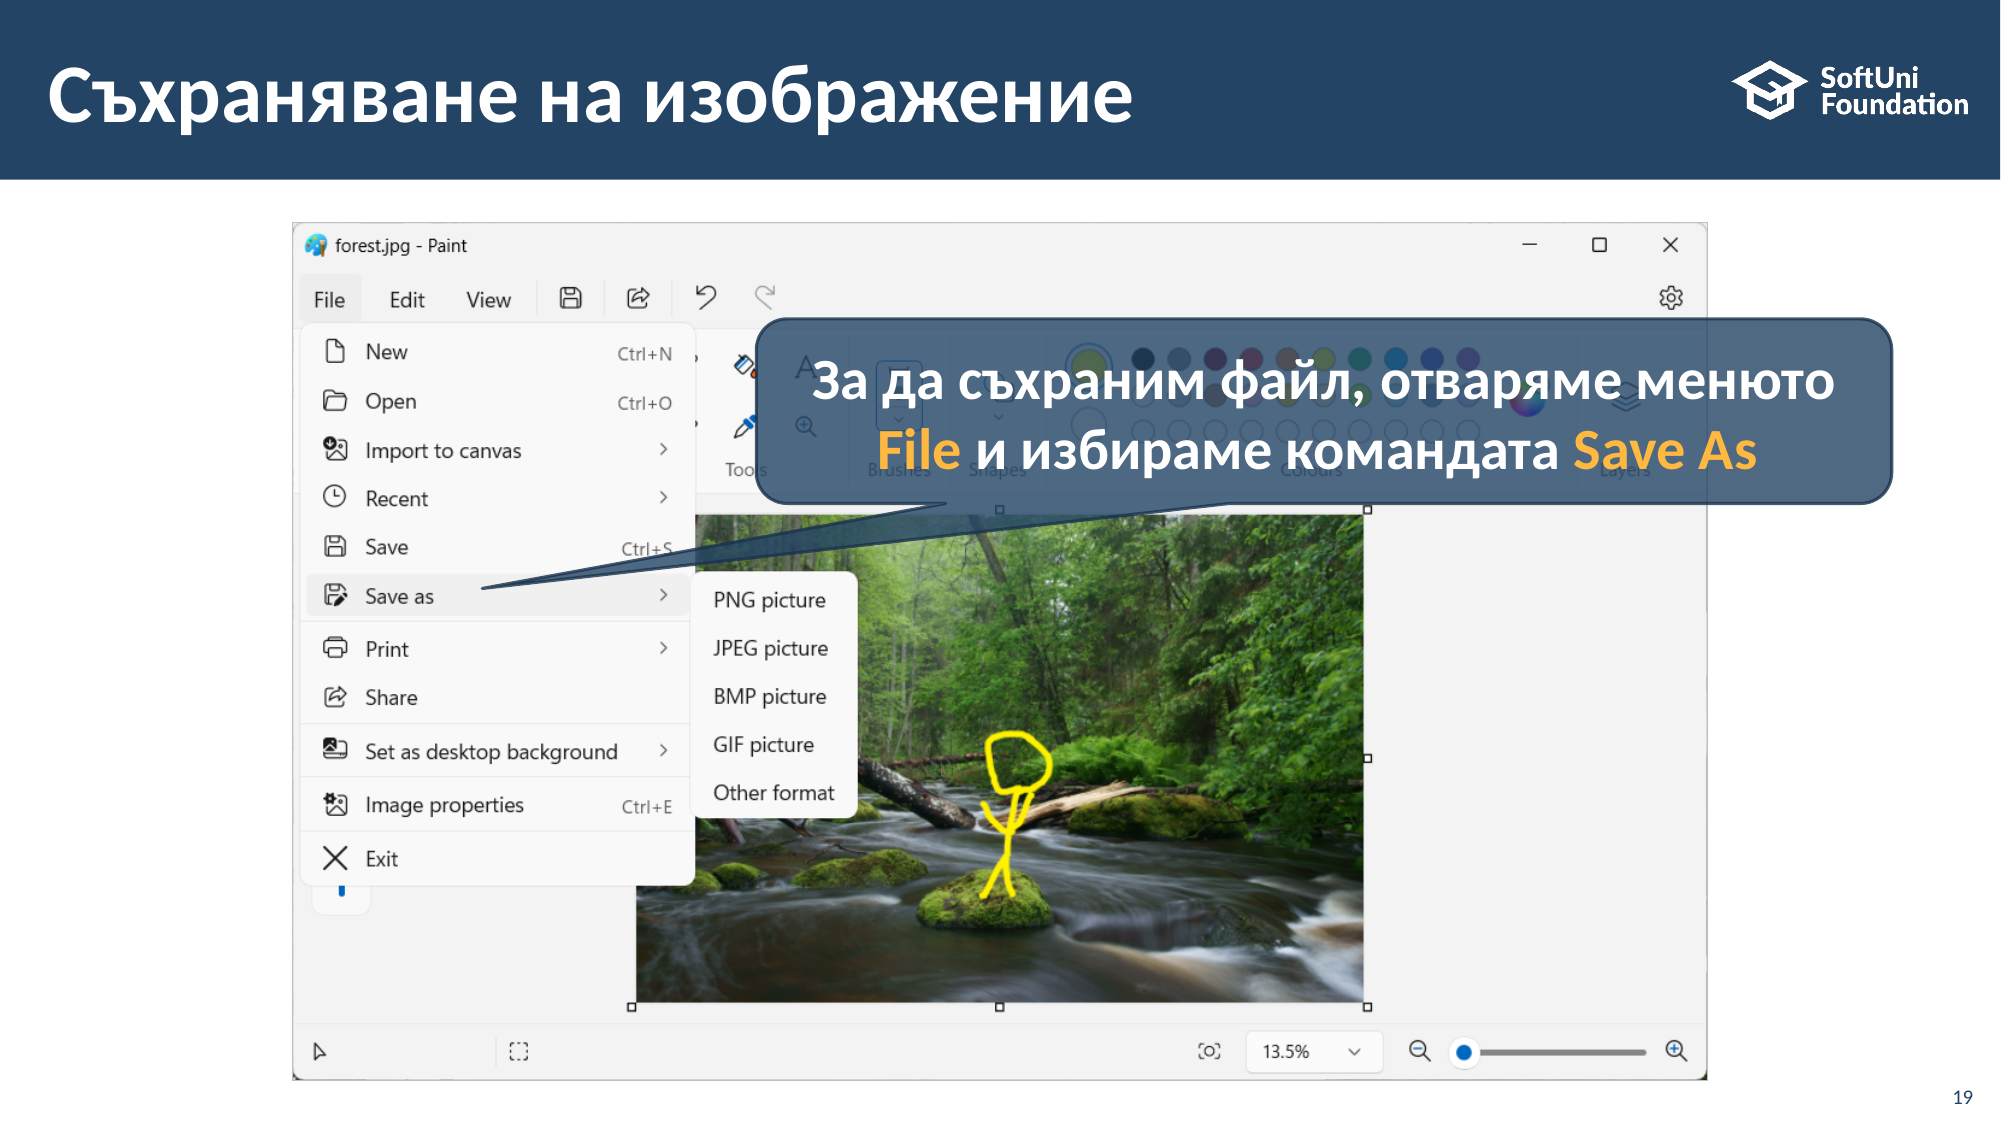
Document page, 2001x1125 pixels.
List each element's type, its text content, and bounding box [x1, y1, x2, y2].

text_box За да съхраним файл, отваряме менюто File и избираме командата Save As [1713, 316, 1894, 506]
slide_number 19 [1927, 1067, 1989, 1117]
title Съхраняване на изображение [31, 16, 1716, 162]
picture [1731, 60, 1968, 120]
picture [291, 222, 1708, 1082]
